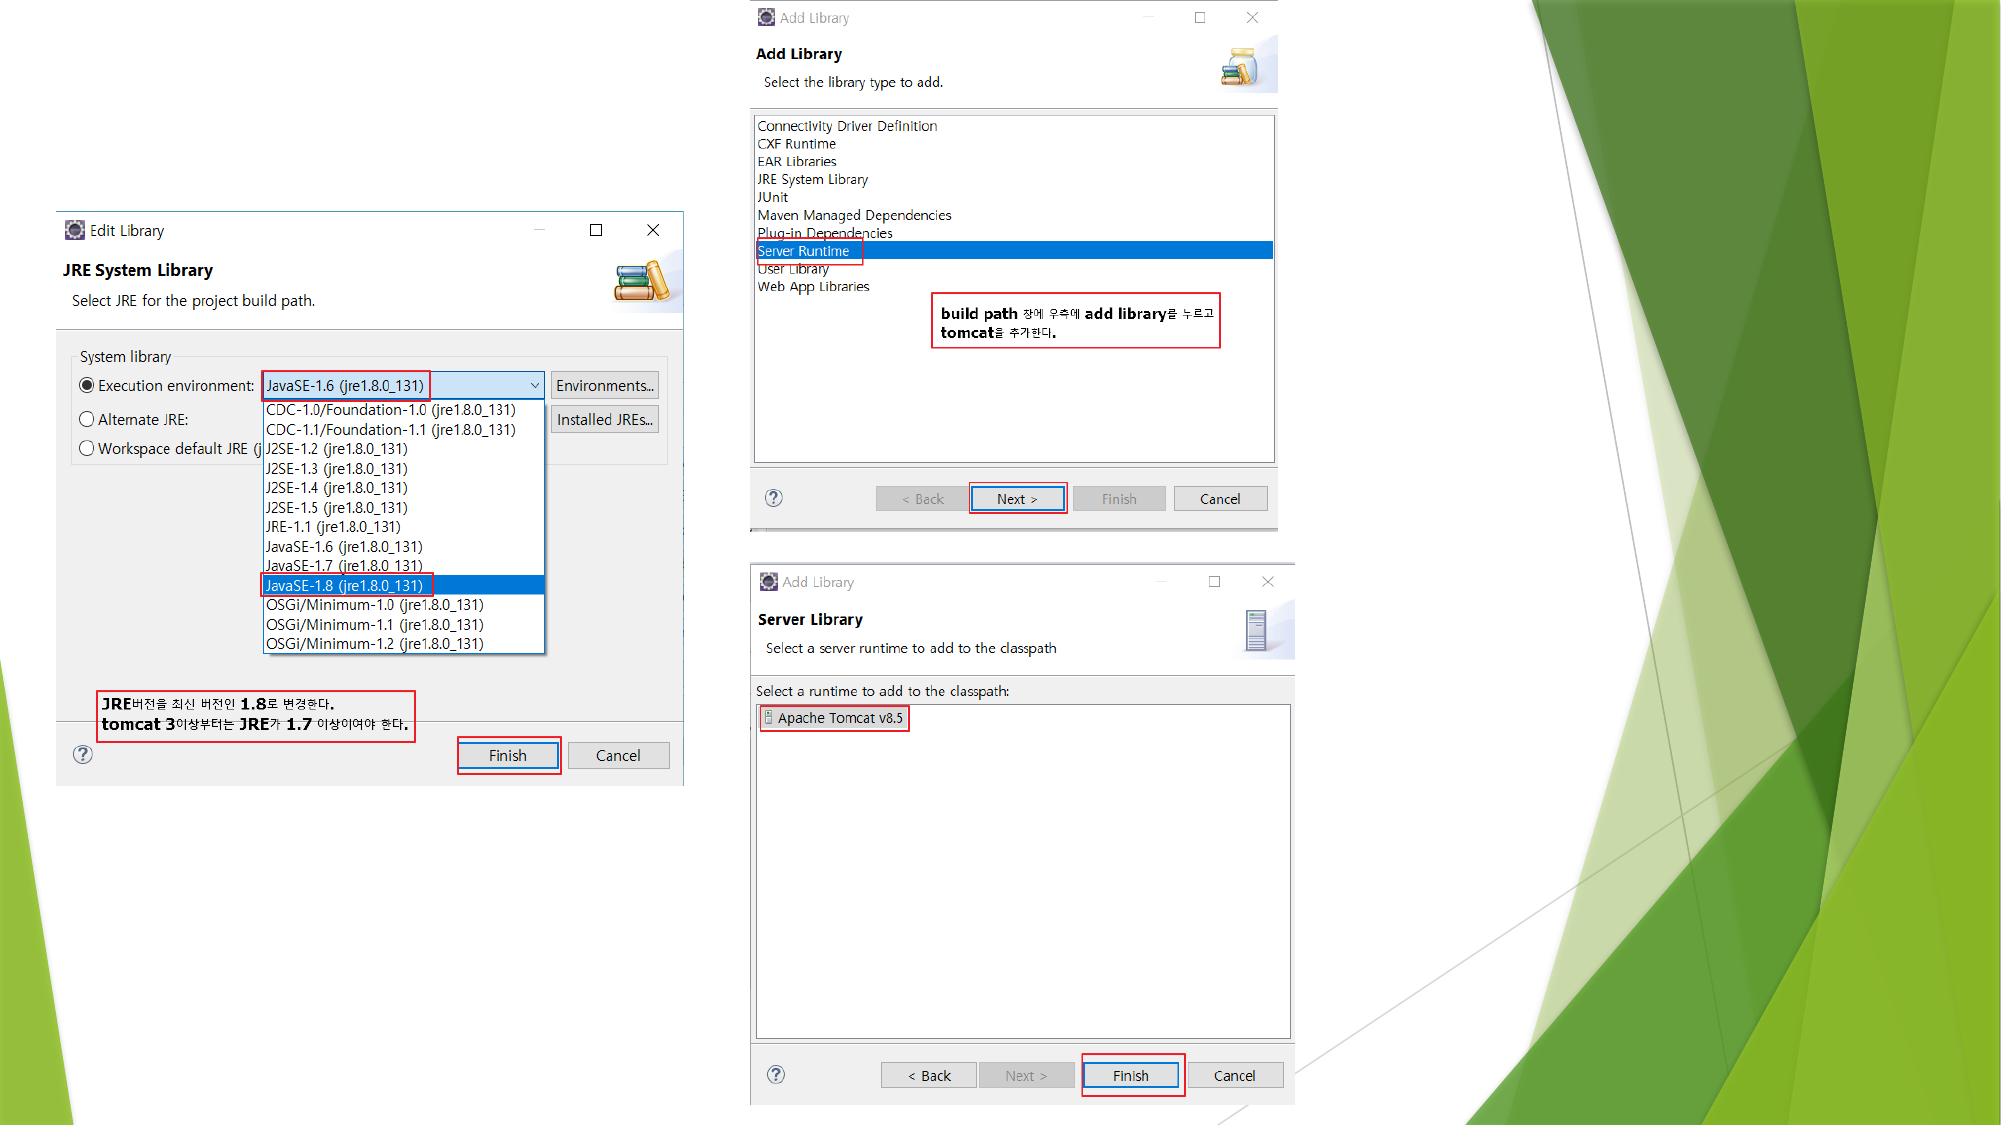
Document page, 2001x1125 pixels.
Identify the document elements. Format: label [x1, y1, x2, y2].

picture [56, 211, 684, 786]
picture [749, 0, 1279, 532]
picture [749, 561, 1296, 1105]
